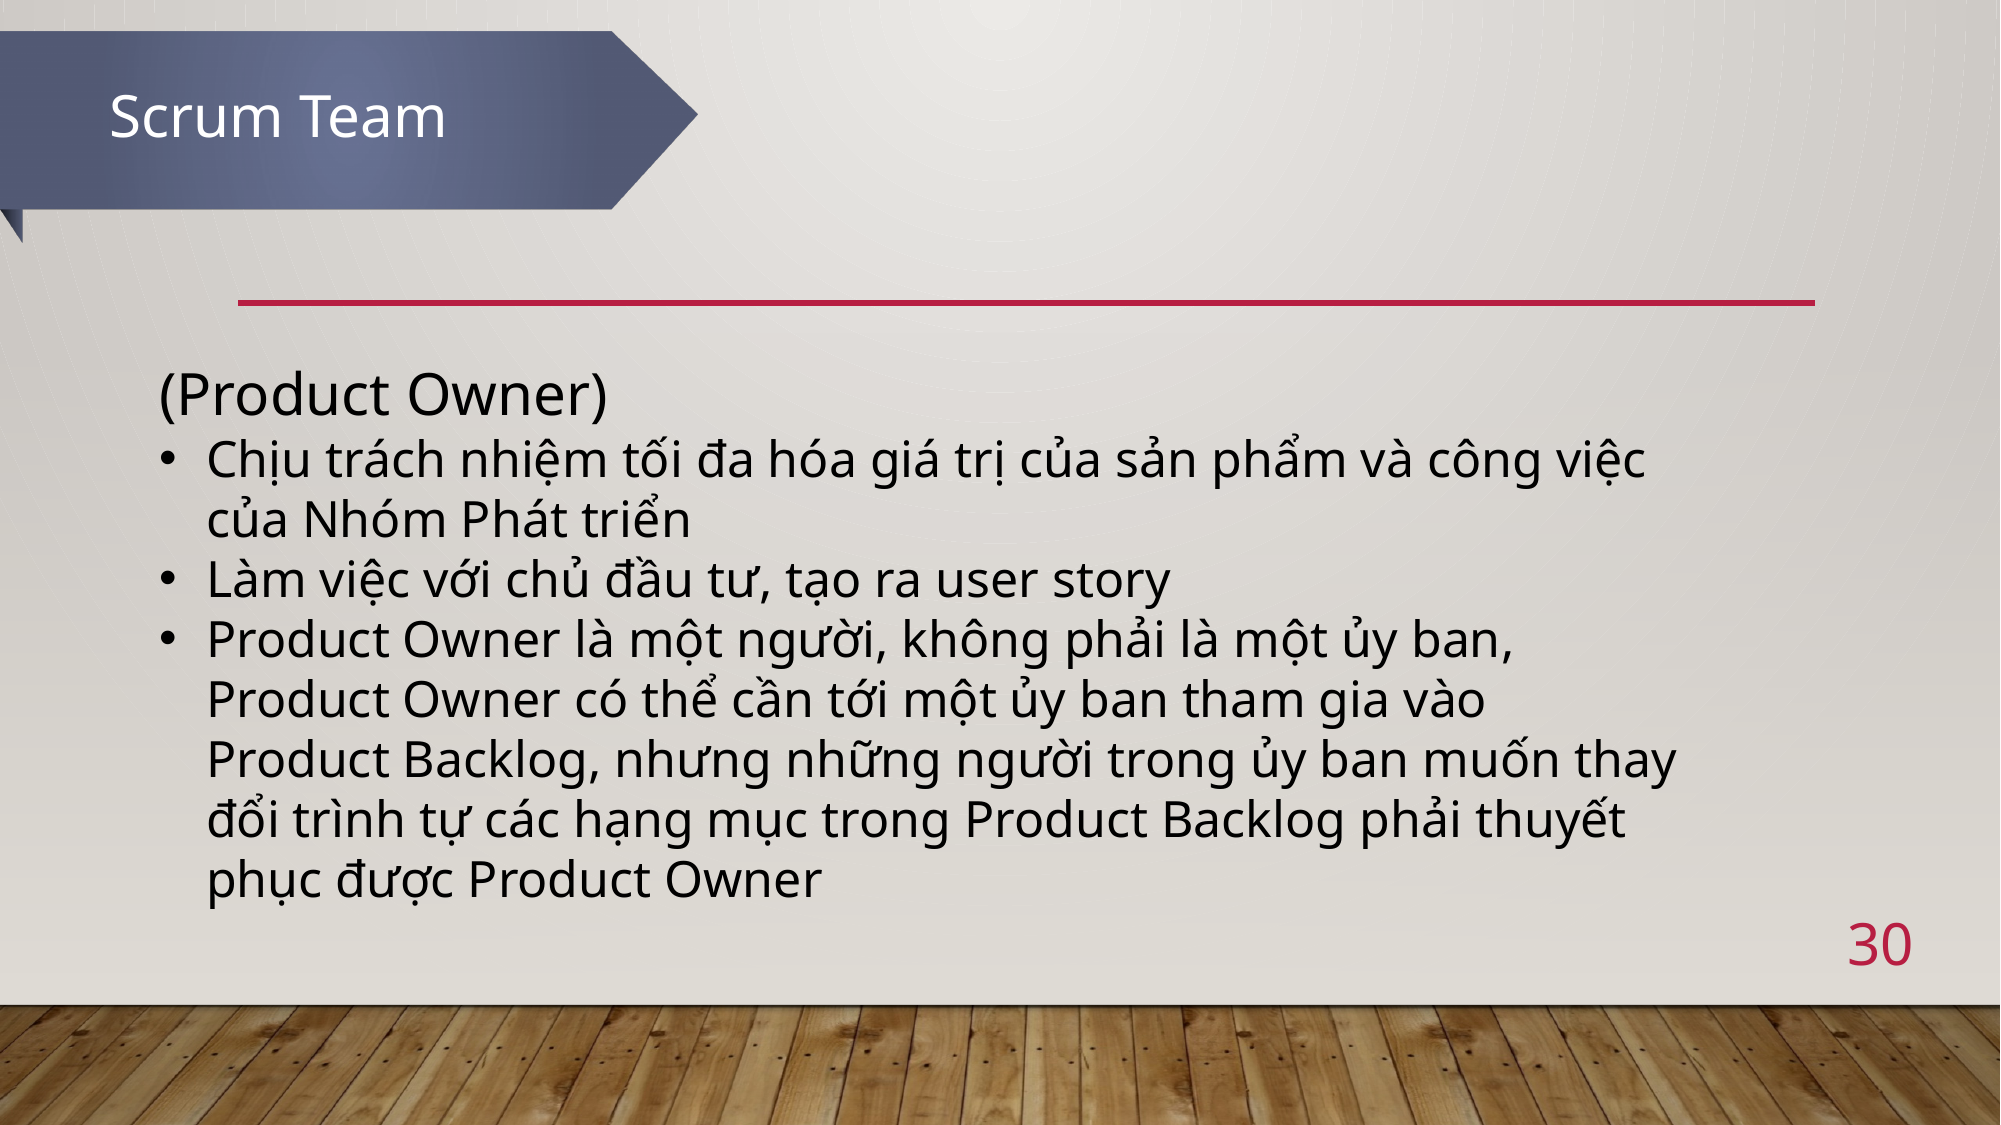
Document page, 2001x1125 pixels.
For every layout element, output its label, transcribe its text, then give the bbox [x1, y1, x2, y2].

text_box (Product Owner) Chịu trách nhiệm tối đa hóa giá trị của sản phẩm và công việc của Nhóm Phát triển Làm việc với chủ đầu tư, tạo ra user story Product Owner là một người, không phải là một ủy ban, Product Owner có thể cần tới một ủy ban tham gia vào Product Backlog, nhưng những người trong ủy ban muốn thay đổi trình tự các hạng mục trong Product Backlog phải thuyết phục được Product Owner [144, 350, 1698, 915]
picture [0, 1005, 2000, 1125]
slide_number 30 [1795, 899, 1929, 983]
picture [0, 31, 698, 243]
